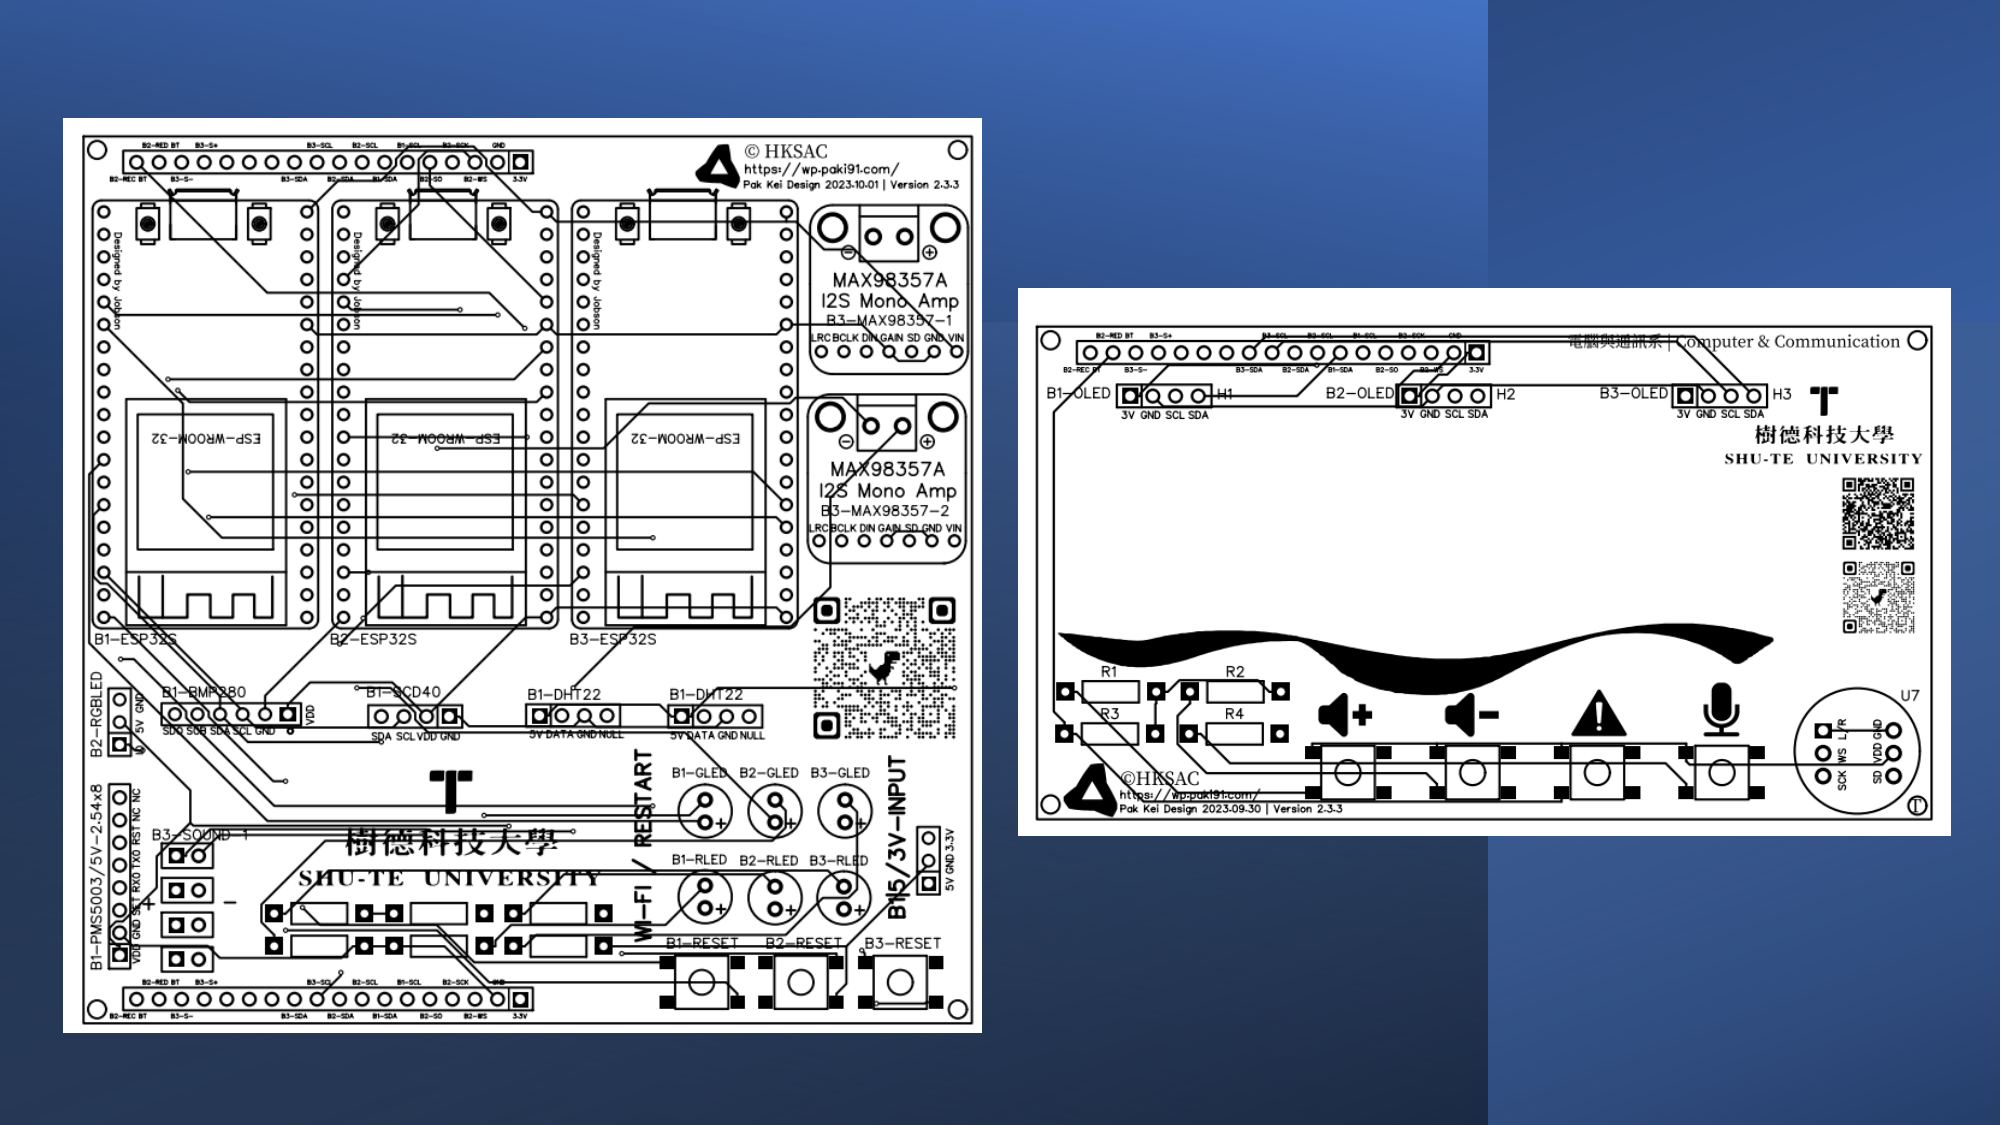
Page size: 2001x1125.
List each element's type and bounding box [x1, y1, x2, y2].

picture [1018, 288, 1951, 837]
text_box [1489, 0, 2000, 321]
picture [63, 118, 982, 1033]
text_box [0, 321, 2000, 1125]
text_box [0, 0, 1489, 321]
